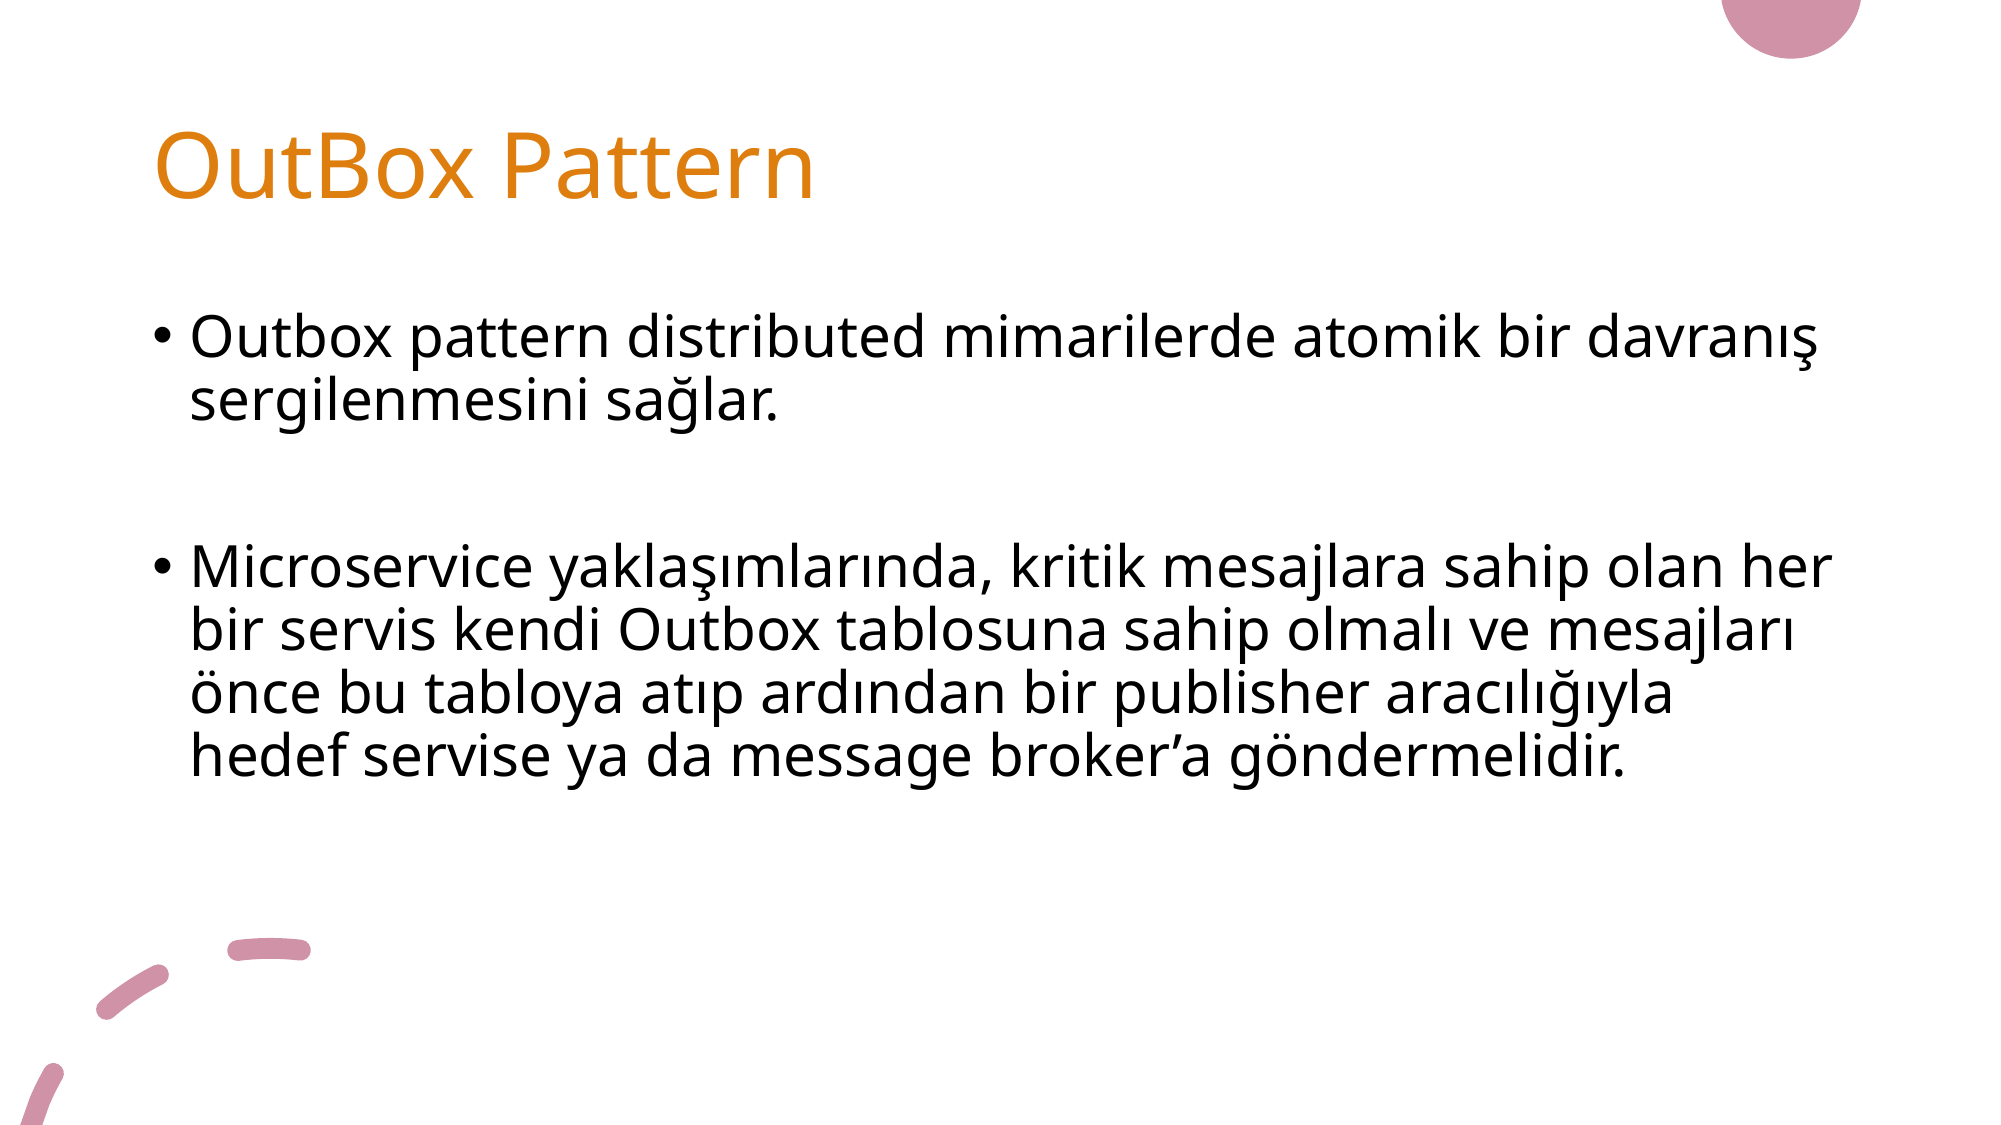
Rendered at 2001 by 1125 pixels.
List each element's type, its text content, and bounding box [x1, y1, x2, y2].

title OutBox Pattern [137, 59, 1863, 278]
list Outbox pattern distributed mimarilerde atomik bir davranış sergilenmesini sağlar. Microservice yaklaşımlarında, kritik mesajlara sahip olan her bir servis kendi Outbox tablosuna sahip olmalı ve mesajları önce bu tabloya atıp ardından bir publisher aracılığıyla hedef servise ya da message broker’a göndermelidir. [137, 299, 1863, 933]
